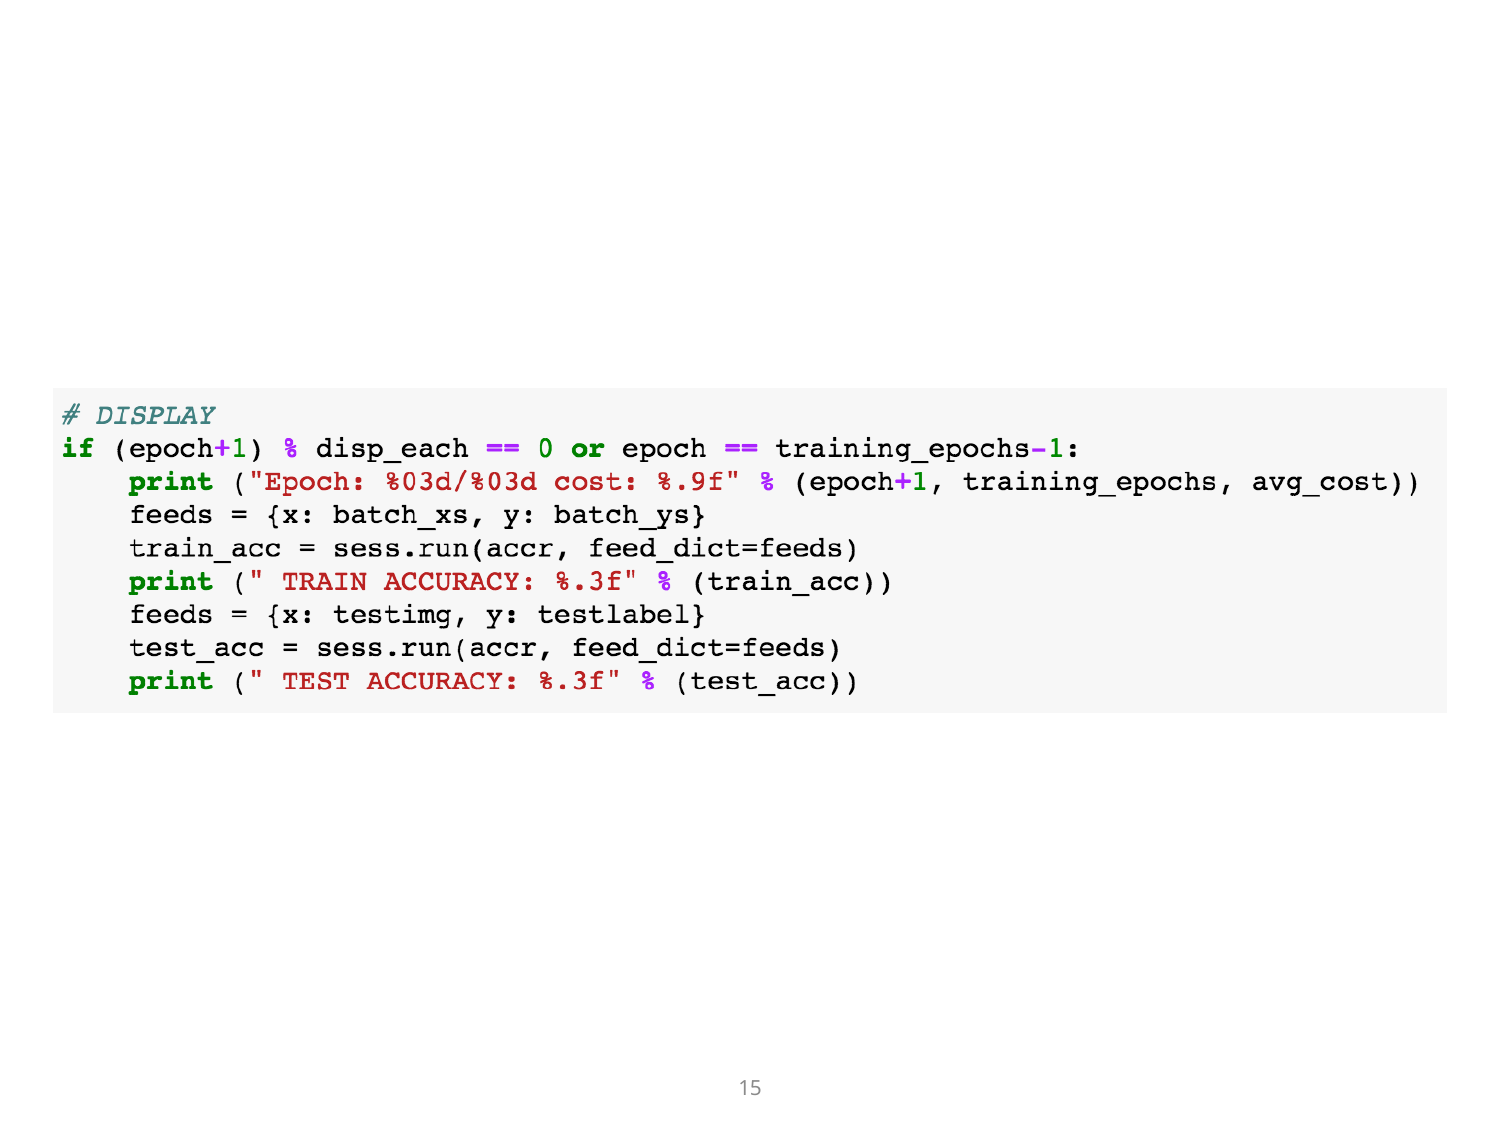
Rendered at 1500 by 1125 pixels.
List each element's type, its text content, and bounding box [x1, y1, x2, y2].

slide_number 15 [575, 1058, 925, 1119]
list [52, 388, 1448, 714]
